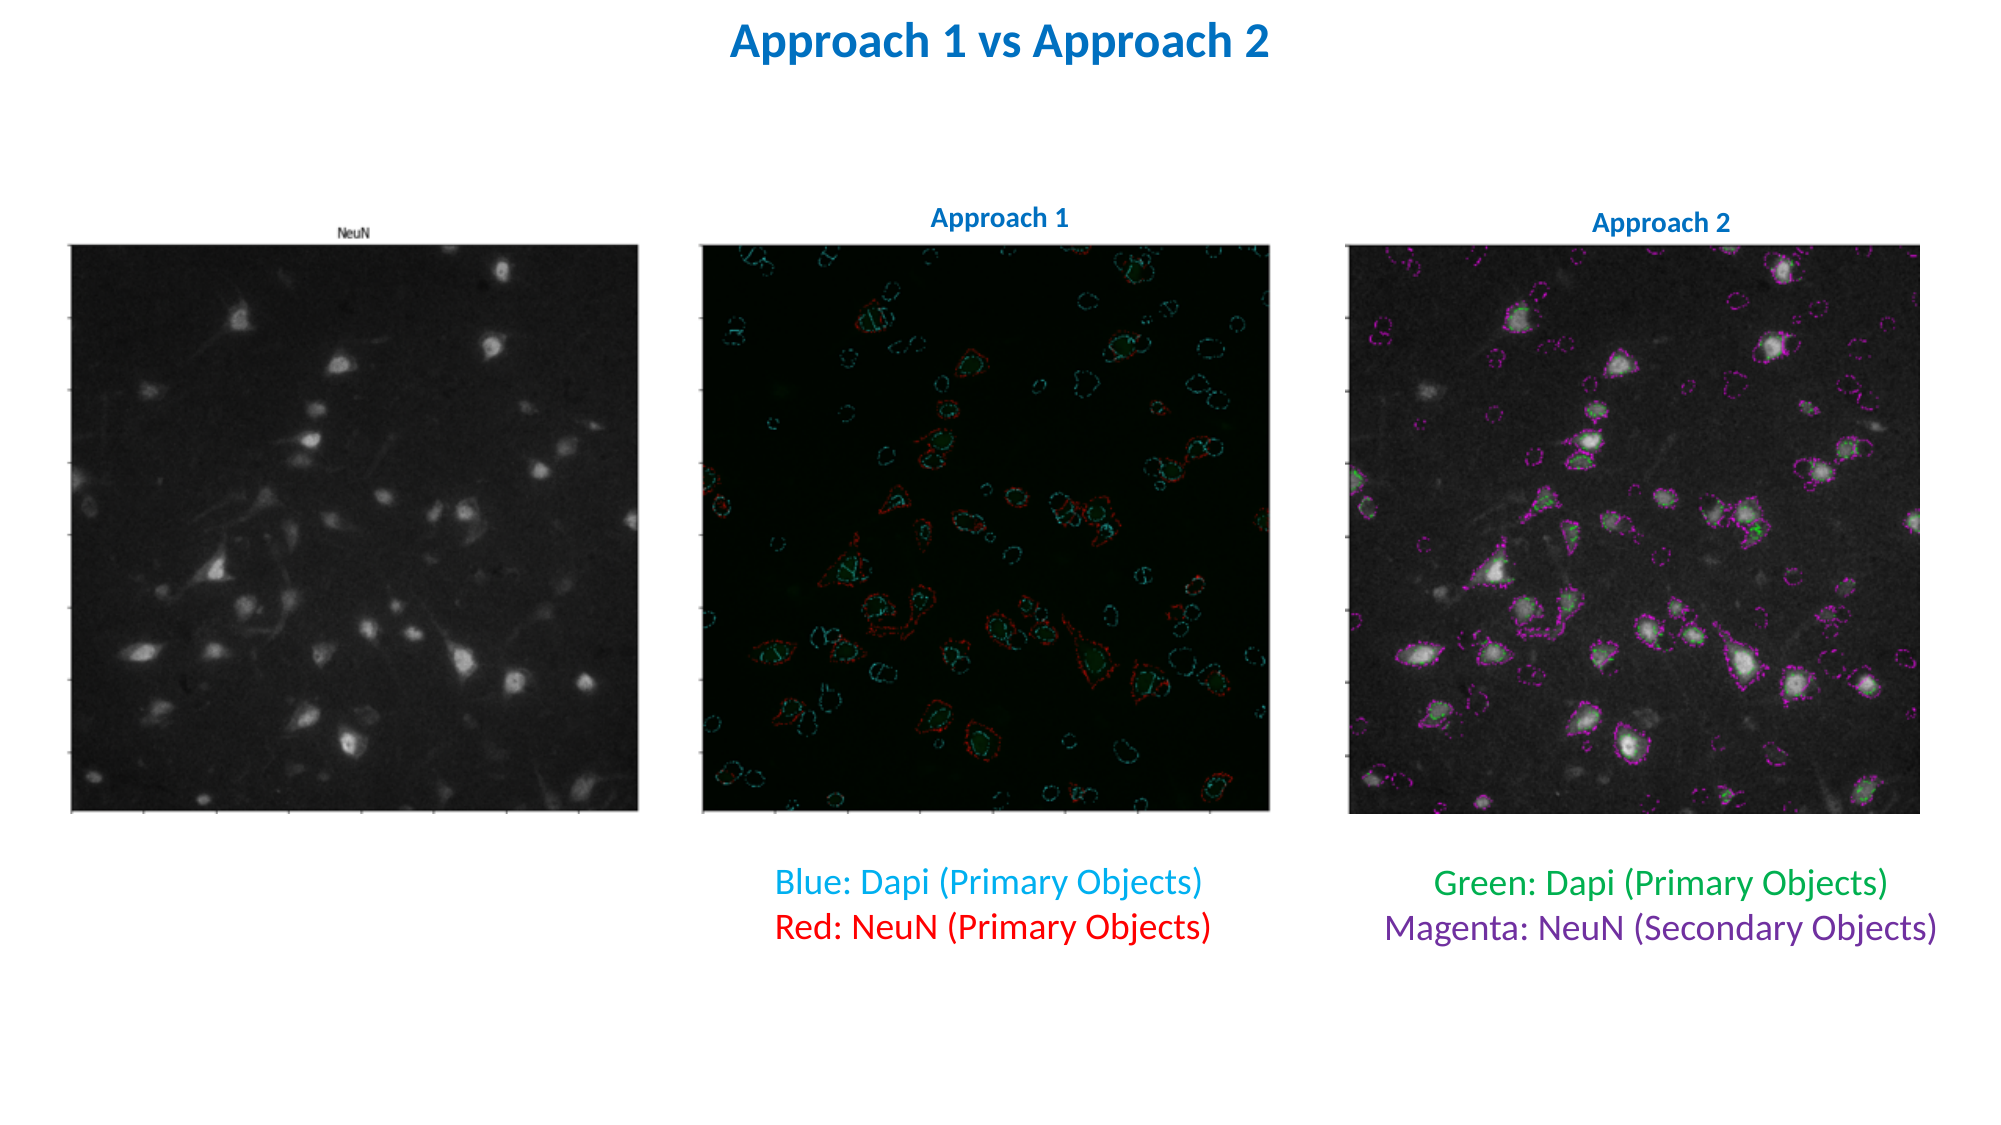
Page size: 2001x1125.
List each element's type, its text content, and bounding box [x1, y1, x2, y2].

picture [697, 241, 1272, 814]
text_box Approach 2 [1496, 196, 1826, 241]
picture [66, 206, 641, 814]
picture [1345, 241, 1920, 814]
text_box Approach 1 [835, 190, 1165, 241]
text_box Green: Dapi (Primary Objects) Magenta: NeuN (Secondary Objects) [1337, 850, 1985, 956]
text_box Approach 1 vs Approach 2 [0, 0, 2000, 75]
text_box Blue: Dapi (Primary Objects) Red: NeuN (Primary Objects) [760, 849, 1240, 1000]
